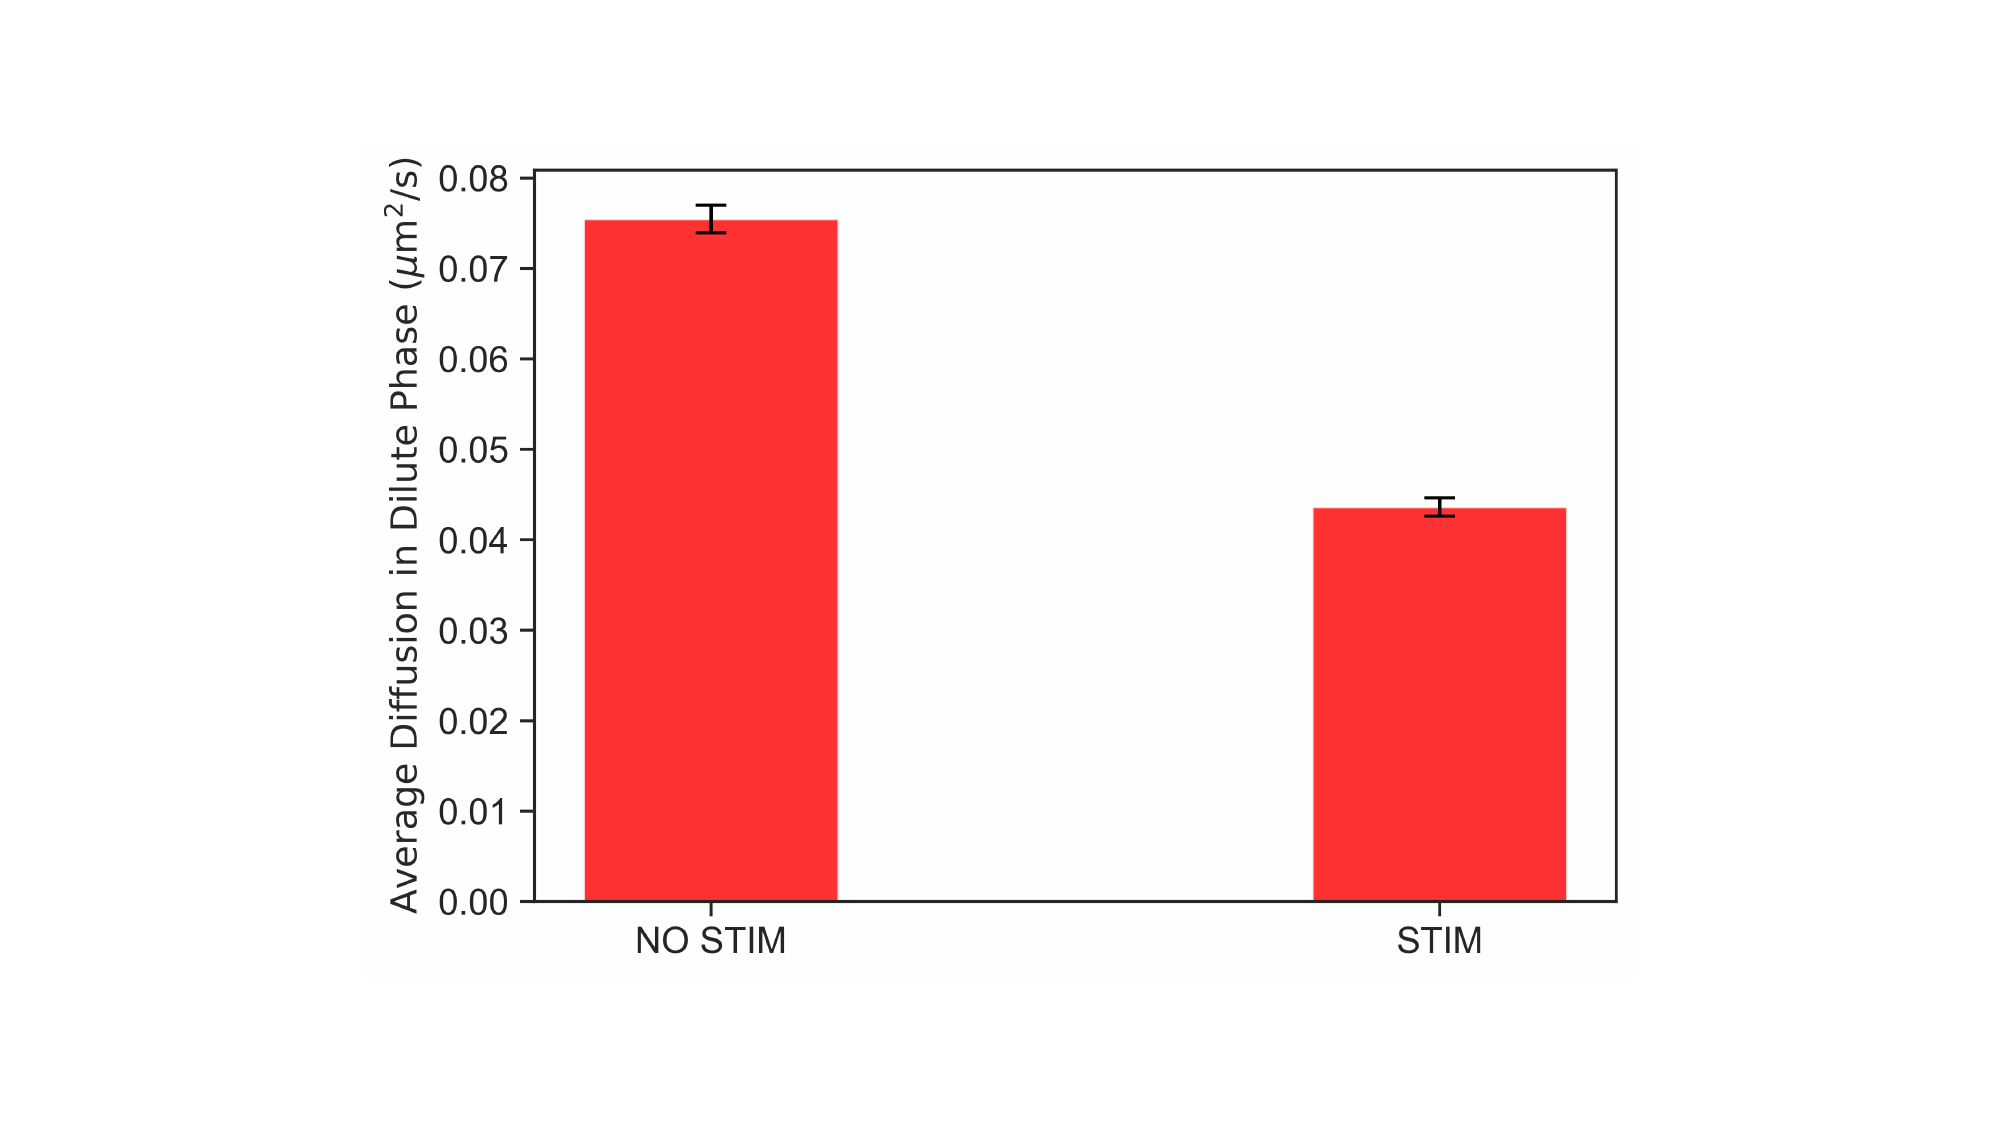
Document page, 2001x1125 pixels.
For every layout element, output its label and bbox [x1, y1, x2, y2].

picture [361, 143, 1638, 982]
